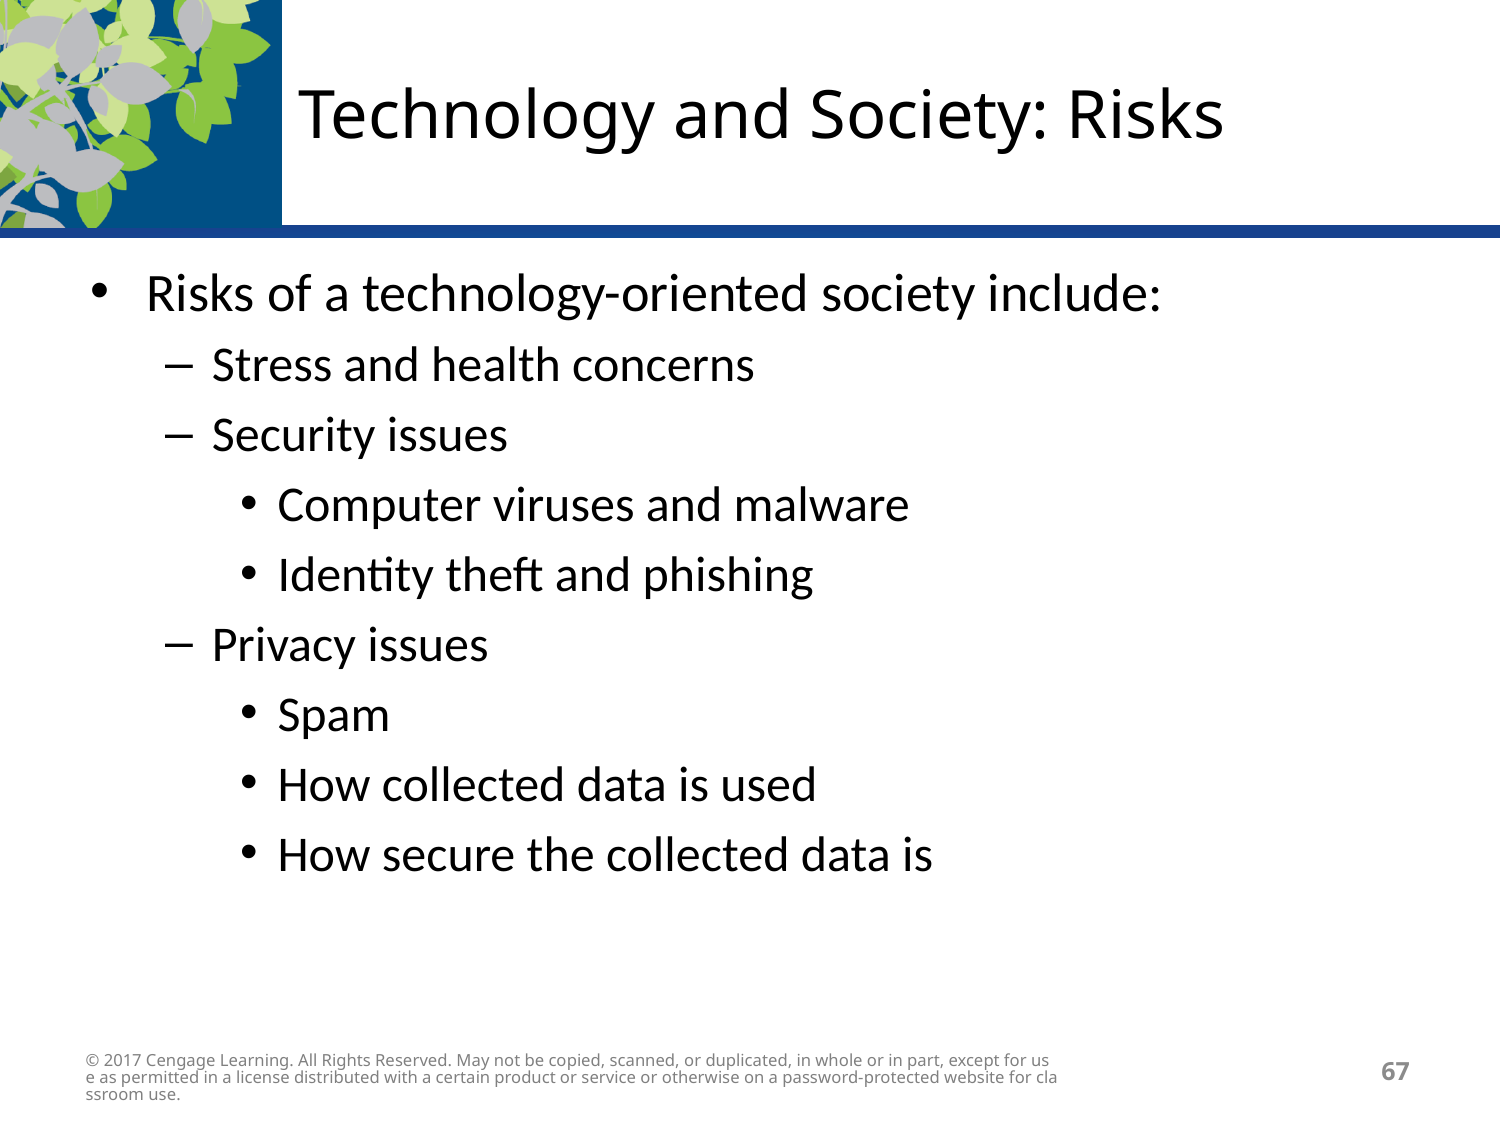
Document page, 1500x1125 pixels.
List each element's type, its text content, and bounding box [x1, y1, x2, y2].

footer © 2017 Cengage Learning. All Rights Reserved. May not be copied, scanned, or duplicated, in whole or in part, except for use as permitted in a license distributed with a certain product or service or otherwise on a password-protected website for classroom use. [70, 1042, 1074, 1103]
title Technology and Society: Risks [283, 44, 1483, 179]
list Risks of a technology-oriented society include: Stress and health concerns Security issues Computer viruses and malware Identity theft and phishing Privacy issues Spam How collected data is used How secure the collected data is [74, 249, 1426, 1006]
picture [0, 0, 1500, 238]
slide_number 67 [1074, 1042, 1425, 1103]
